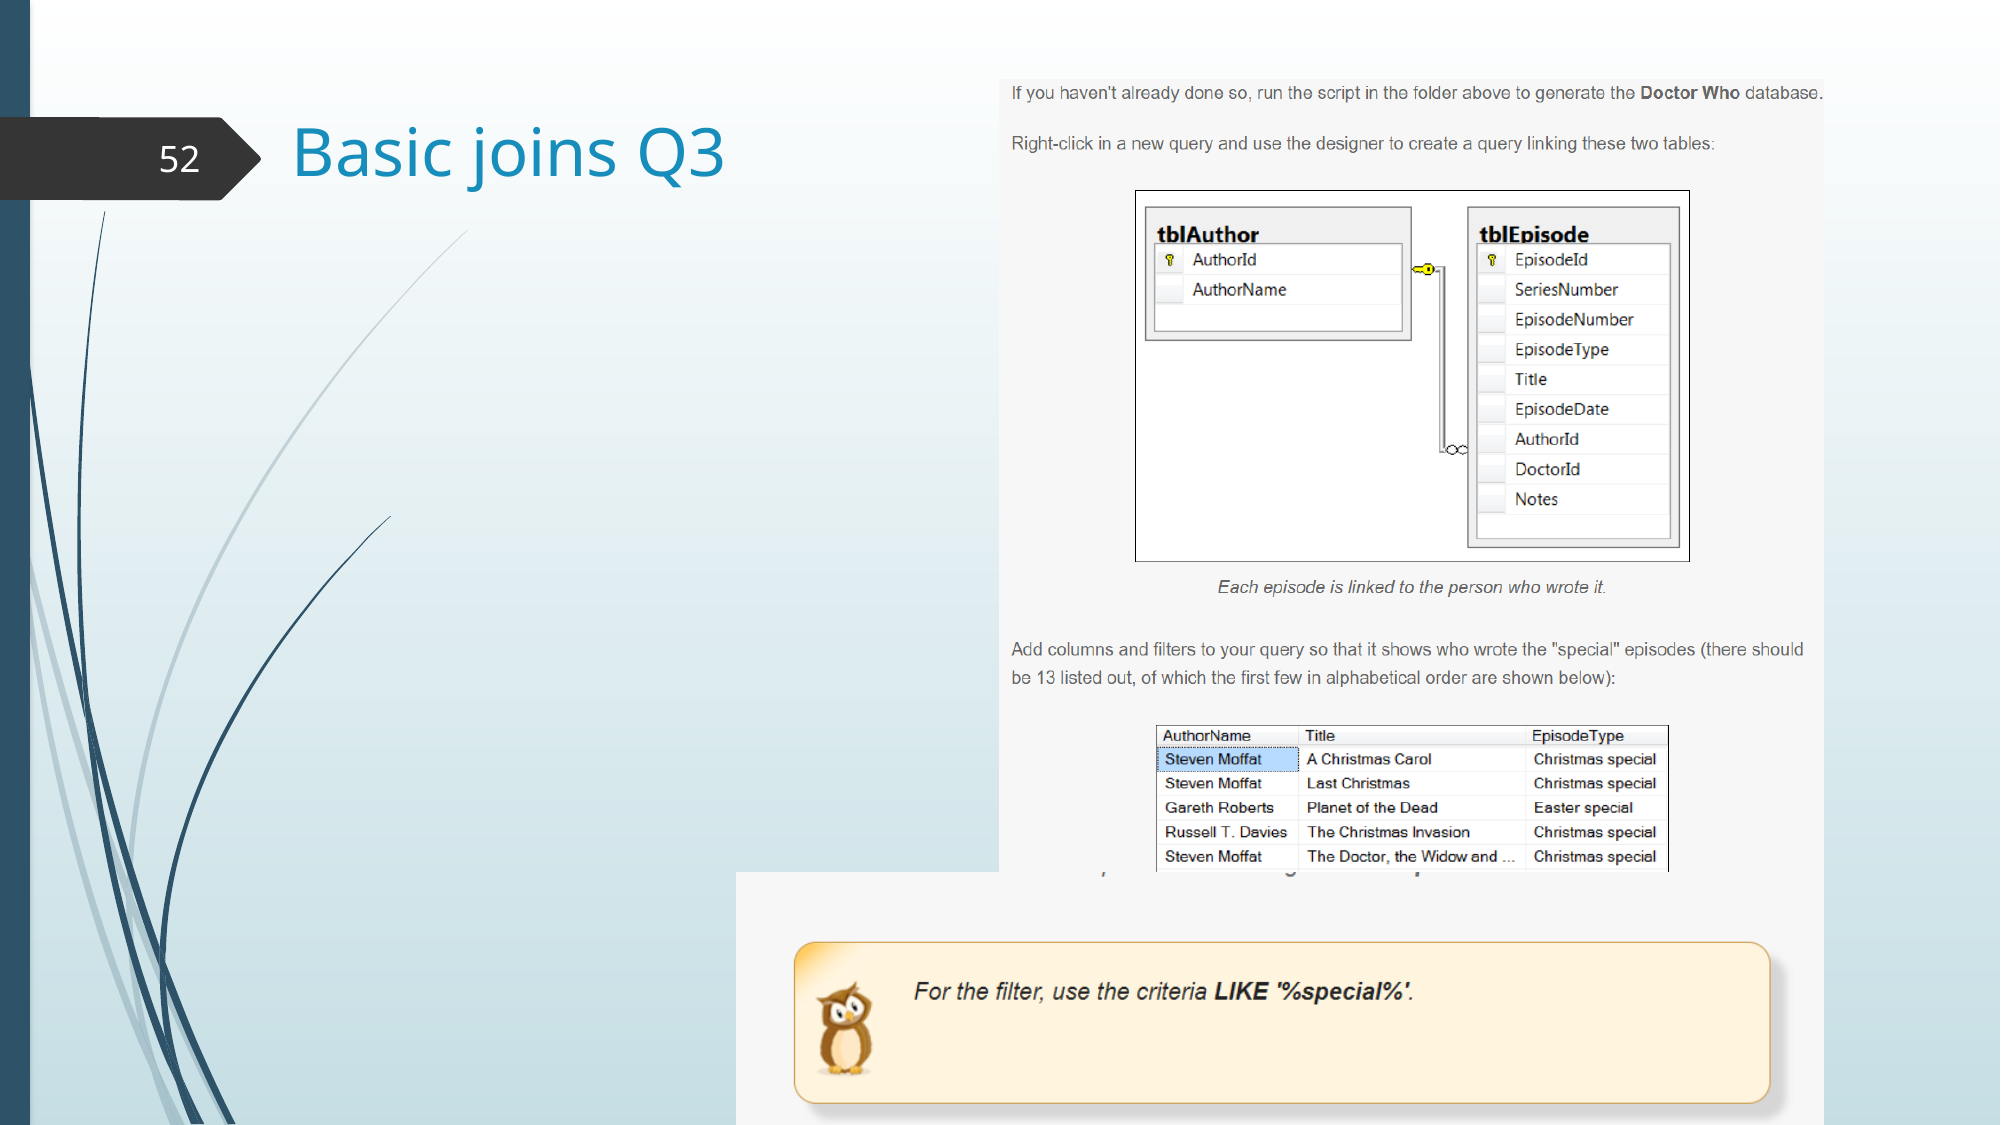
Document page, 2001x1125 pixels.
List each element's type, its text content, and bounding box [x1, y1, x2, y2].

picture [736, 871, 1824, 1125]
title Basic joins Q3 [276, 102, 994, 313]
slide_number 52 [87, 129, 216, 190]
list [999, 78, 1824, 871]
